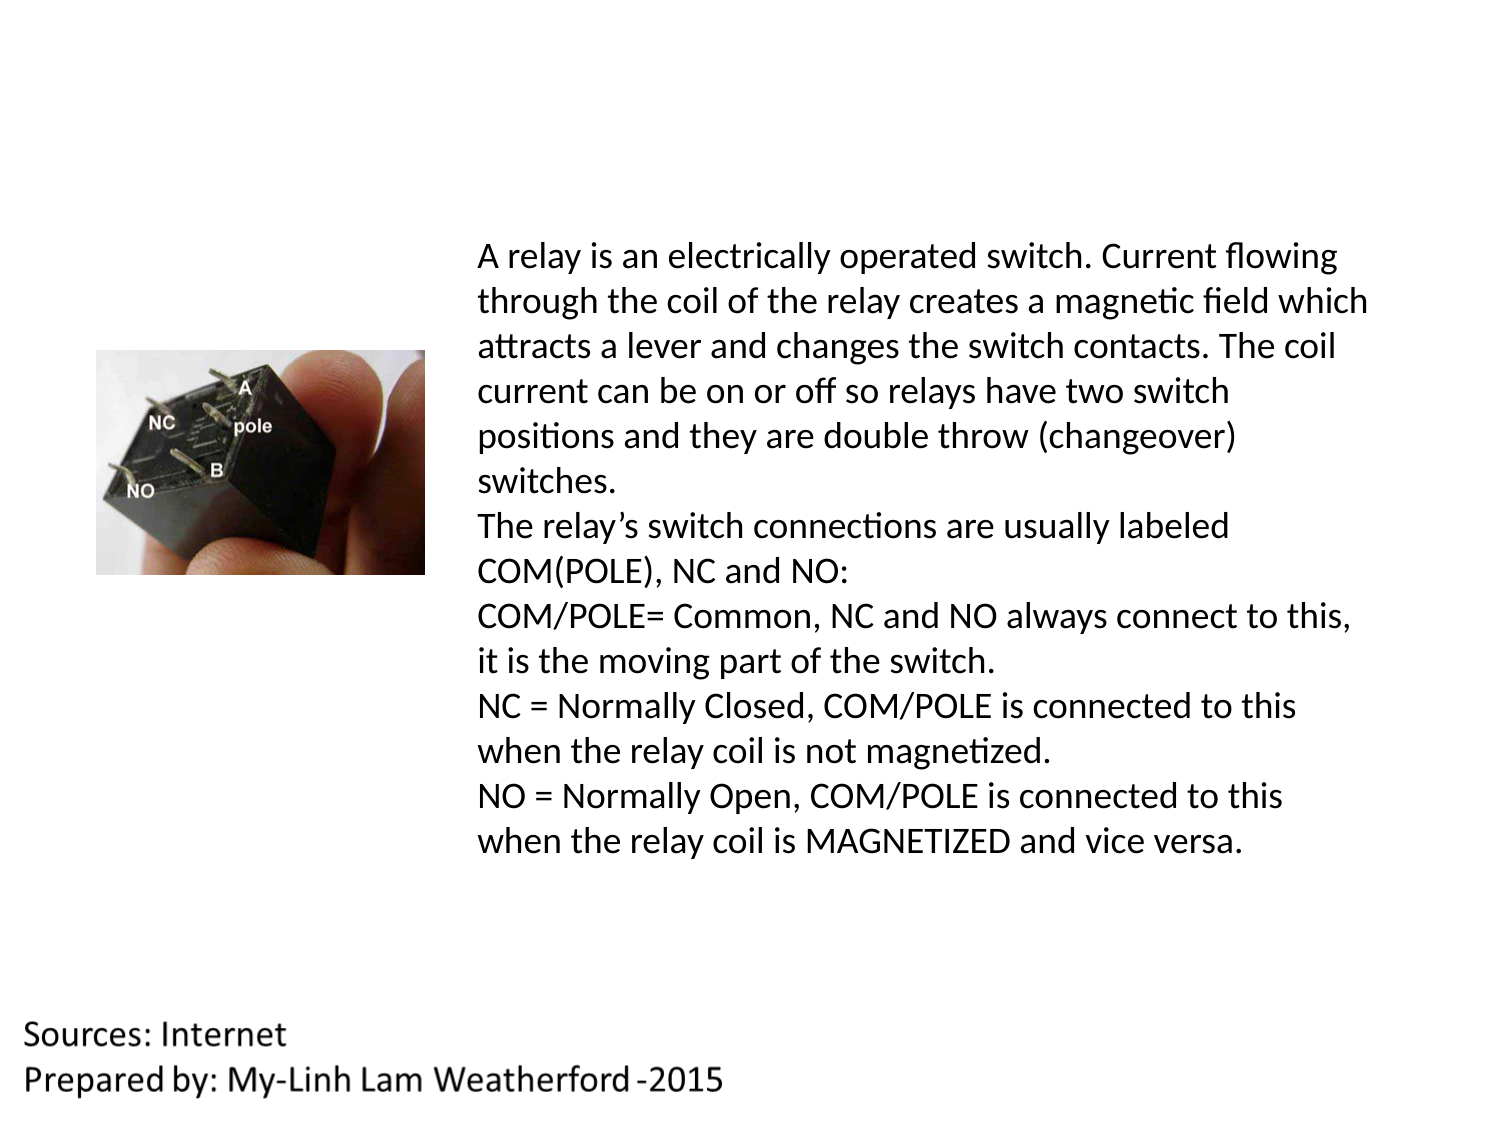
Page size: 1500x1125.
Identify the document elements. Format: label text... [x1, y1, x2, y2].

picture [0, 998, 747, 1125]
picture [95, 350, 426, 576]
text_box A relay is an electrically operated switch. Current flowing through the coil of the relay creates a magnetic field which attracts a lever and changes the switch contacts. The coil current can be on or off so relays have two switch positions and they are double throw (changeover) switches. The relay’s switch connections are usually labeled COM(POLE), NC and NO: COM/POLE= Common, NC and NO always connect to this, it is the moving part of the switch. NC = Normally Closed, COM/POLE is connected to this when the relay coil is not magnetized. NO = Normally Open, COM/POLE is connected to this when the relay coil is MAGNETIZED and vice versa. [462, 223, 1388, 869]
